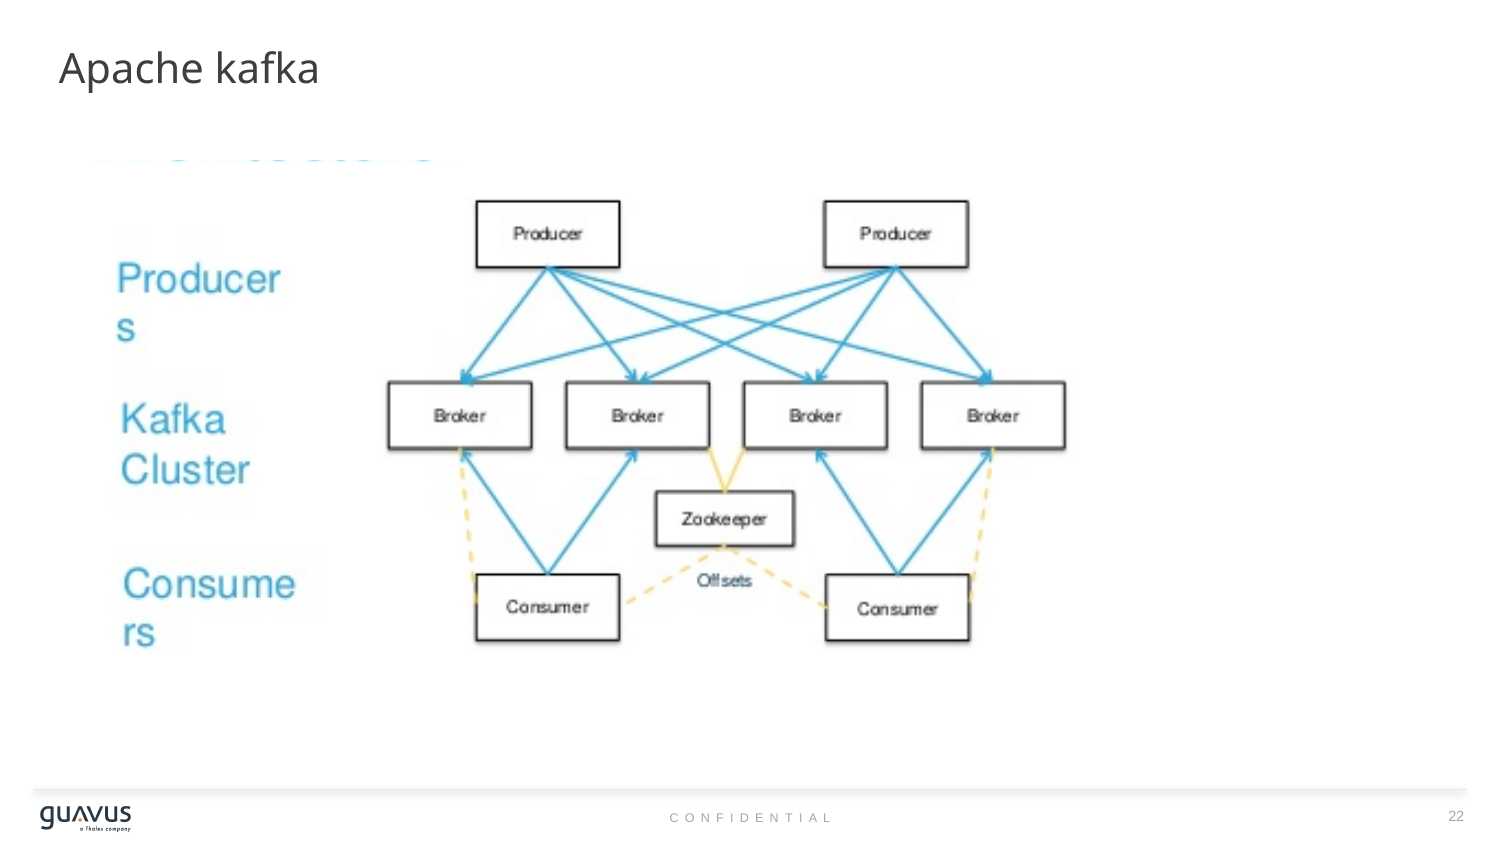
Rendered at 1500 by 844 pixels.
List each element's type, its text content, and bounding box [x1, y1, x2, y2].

title Apache kafka [43, 10, 1467, 130]
picture [27, 796, 146, 841]
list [44, 160, 1444, 740]
